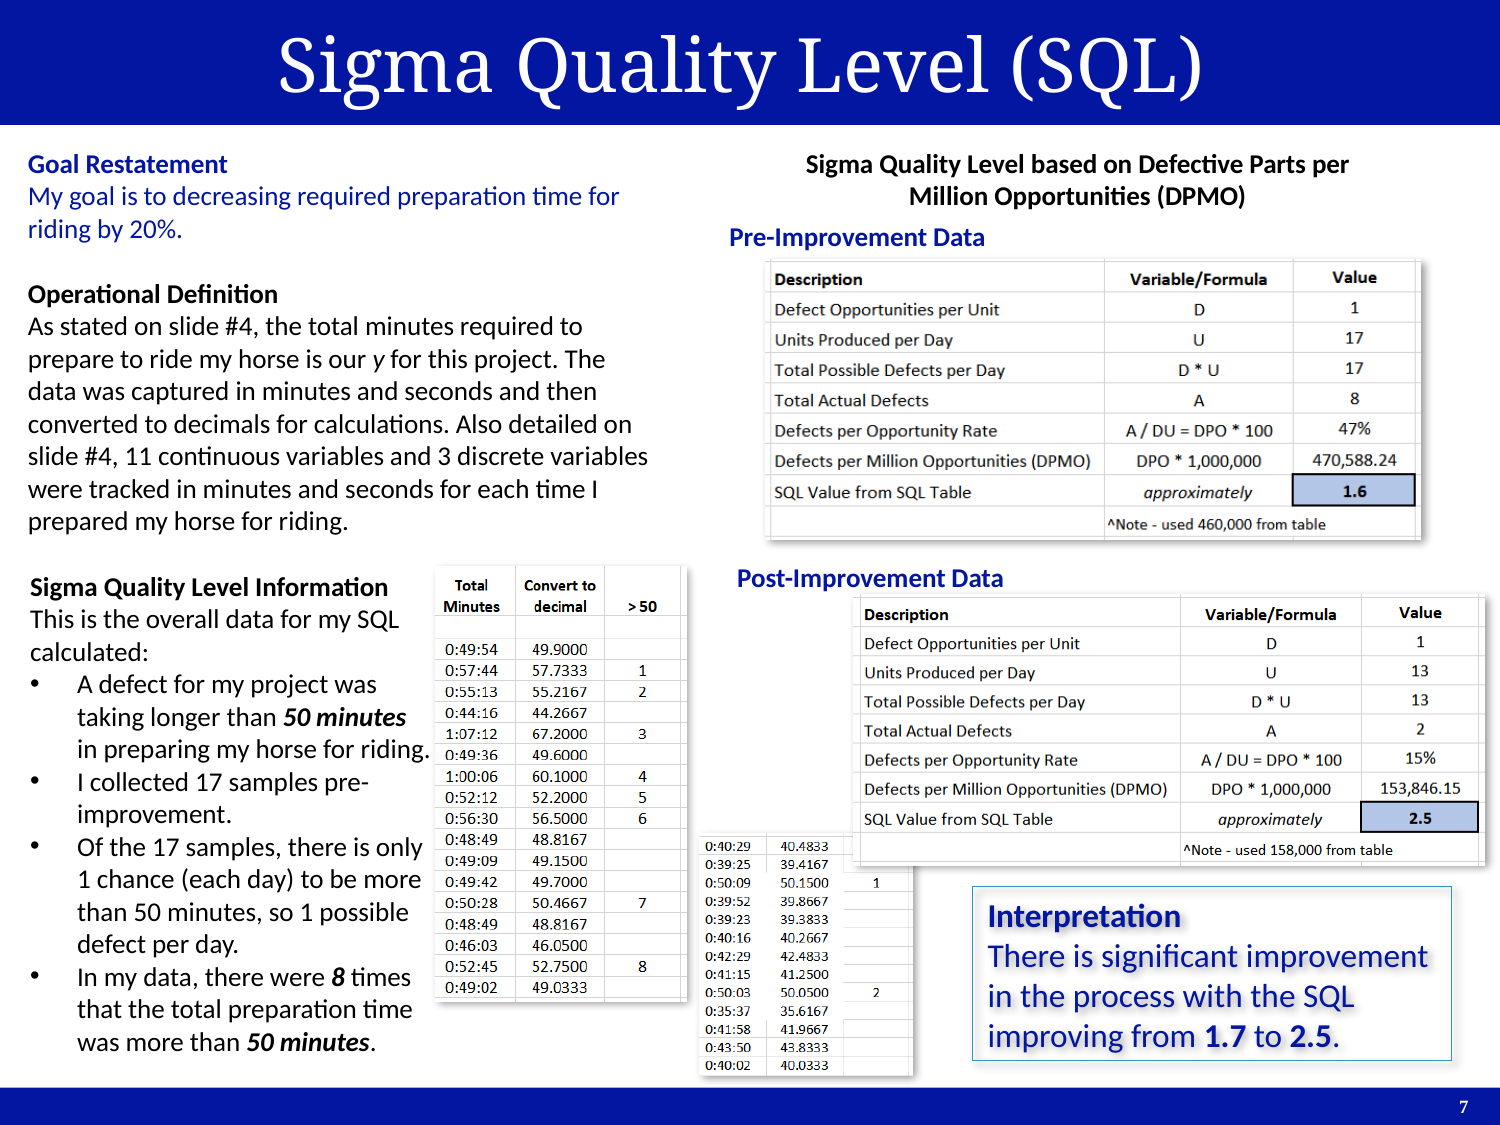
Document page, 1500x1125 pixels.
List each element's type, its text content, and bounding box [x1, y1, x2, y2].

text_box Sigma Quality Level Information This is the overall data for my SQL calculated: A defect for my project was taking longer than 50 minutes in preparing my horse for riding. I collected 17 samples pre-improvement. Of the 17 samples, there is only 1 chance (each day) to be more than 50 minutes, so 1 possible defect per day. In my data, there were 8 times that the total preparation time was more than 50 minutes. [15, 561, 456, 1064]
text_box Post-Improvement Data [722, 553, 1034, 601]
text_box Goal Restatement My goal is to decreasing required preparation time for riding by 20%. Operational Definition As stated on slide #4, the total minutes required to prepare to ride my horse is our y for this project. The data was captured in minutes and seconds and then converted to decimals for calculations. Also detailed on slide #4, 11 continuous variables and 3 discrete variables were tracked in minutes and seconds for each time I prepared my horse for riding. [13, 138, 667, 544]
text_box Pre-Improvement Data [714, 211, 1026, 259]
title Sigma Quality Level (SQL) [47, 0, 1437, 125]
picture [435, 565, 687, 1002]
picture [765, 259, 1422, 541]
picture [699, 594, 1485, 1076]
text_box Interpretation There is significant improvement in the process with the SQL improving from 1.7 to 2.5. [972, 886, 1452, 1061]
text_box Sigma Quality Level based on Defective Parts per Million Opportunities (DPMO) [750, 138, 1406, 219]
